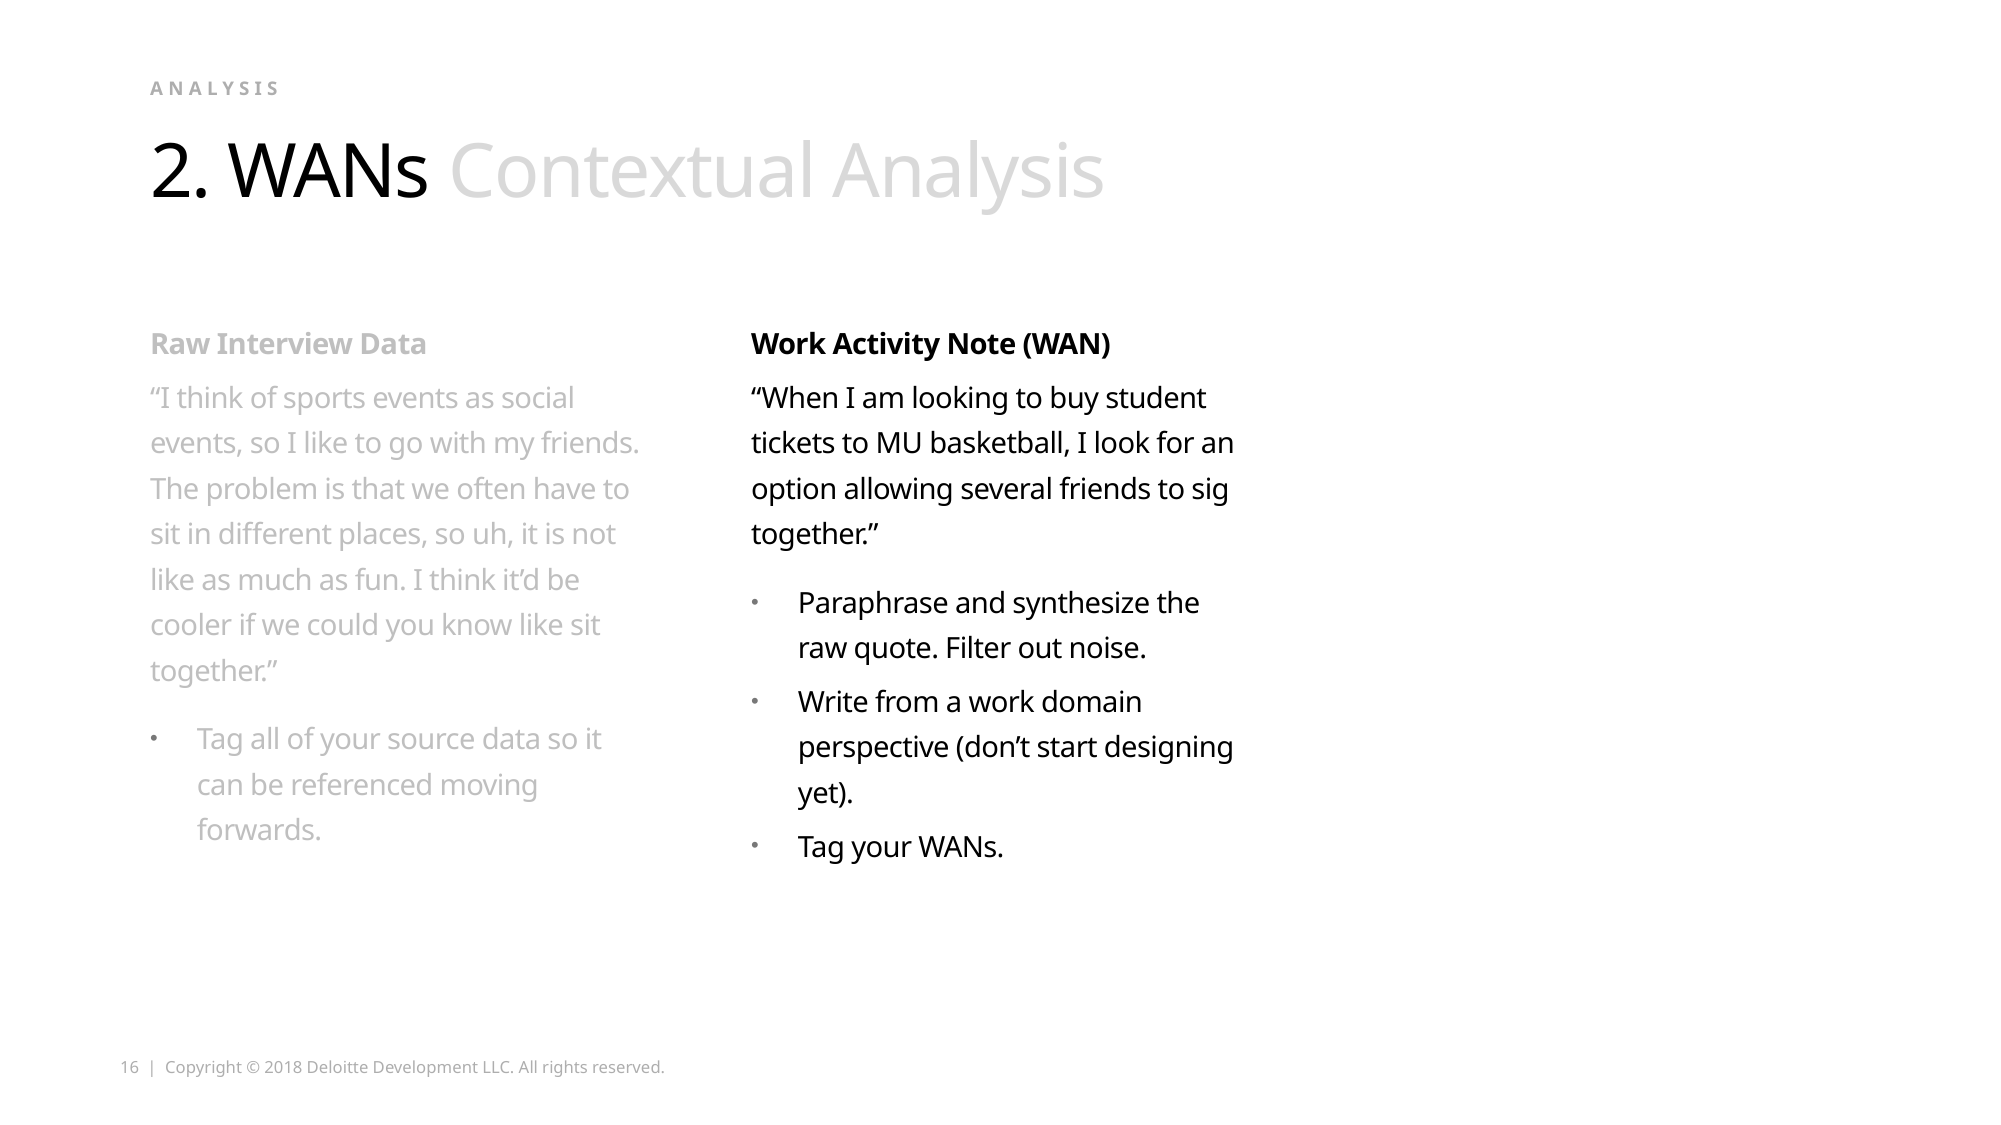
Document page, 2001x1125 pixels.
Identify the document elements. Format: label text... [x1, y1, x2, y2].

title 2. WANs Contextual Analysis [150, 113, 1850, 212]
text_box Raw Interview Data “I think of sports events as social events, so I like to go with my friends. The problem is that we often have to sit in different places, so uh, it is not like as much as fun. I think it’d be cooler if we could you know like sit together.” Tag all of your source data so it can be referenced moving forwards. [149, 315, 648, 936]
text_box Work Activity Note (WAN) “When I am looking to buy student tickets to MU basketball, I look for an option allowing several friends to sig together.” Paraphrase and synthesize the raw quote. Filter out noise. Write from a work domain perspective (don’t start designing yet). Tag your WANs. [751, 315, 1249, 1042]
list Analysis [150, 76, 701, 110]
